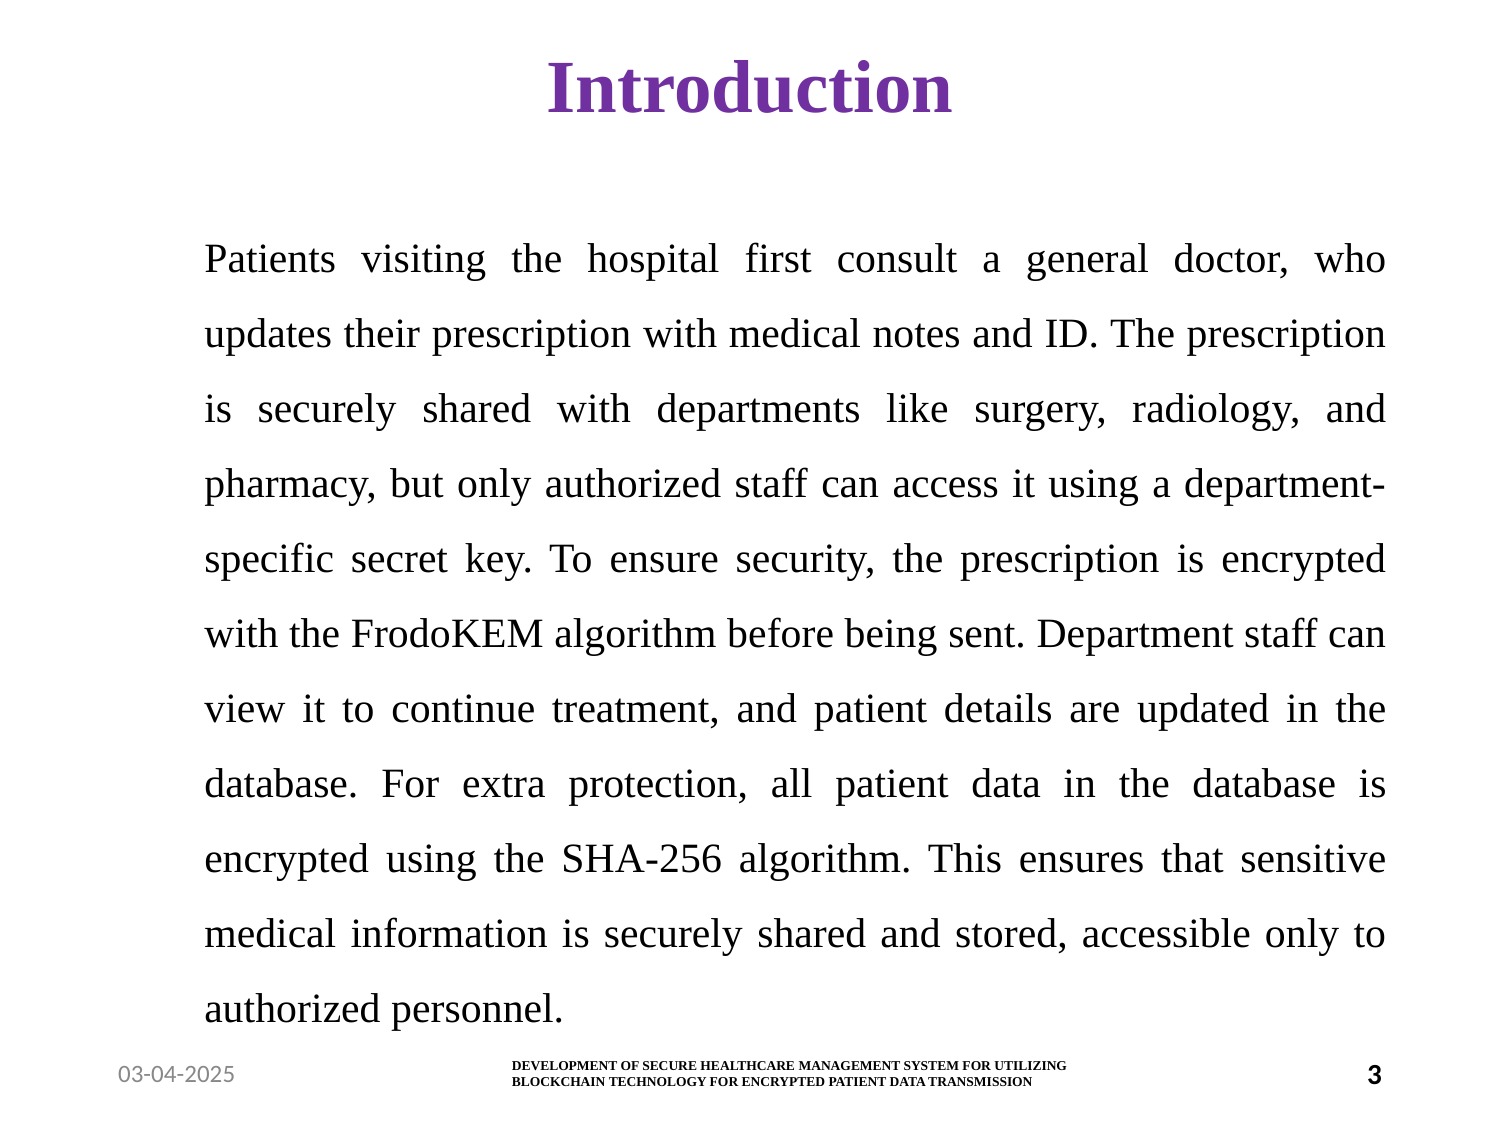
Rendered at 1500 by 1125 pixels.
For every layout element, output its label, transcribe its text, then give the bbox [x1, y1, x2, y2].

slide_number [103, 1042, 441, 1103]
text_box Patients visiting the hospital first consult a general doctor, who updates their prescription with medical notes and ID. The prescription is securely shared with departments like surgery, radiology, and pharmacy, but only authorized staff can access it using a department-specific secret key. To ensure security, the prescription is encrypted with the FrodoKEM algorithm before being sent. Department staff can view it to continue treatment, and patient details are updated in the database. For extra protection, all patient data in the database is encrypted using the SHA-256 algorithm. This ensures that sensitive medical information is securely shared and stored, accessible only to authorized personnel. [189, 198, 1403, 1039]
footer DEVELOPMENT OF SECURE HEALTHCARE MANAGEMENT SYSTEM FOR UTILIZING BLOCKCHAIN TECHNOLOGY FOR ENCRYPTED PATIENT DATA TRANSMISSION [496, 1042, 1095, 1103]
title Introduction [103, 44, 1397, 132]
slide_number 3 [1095, 1042, 1397, 1103]
